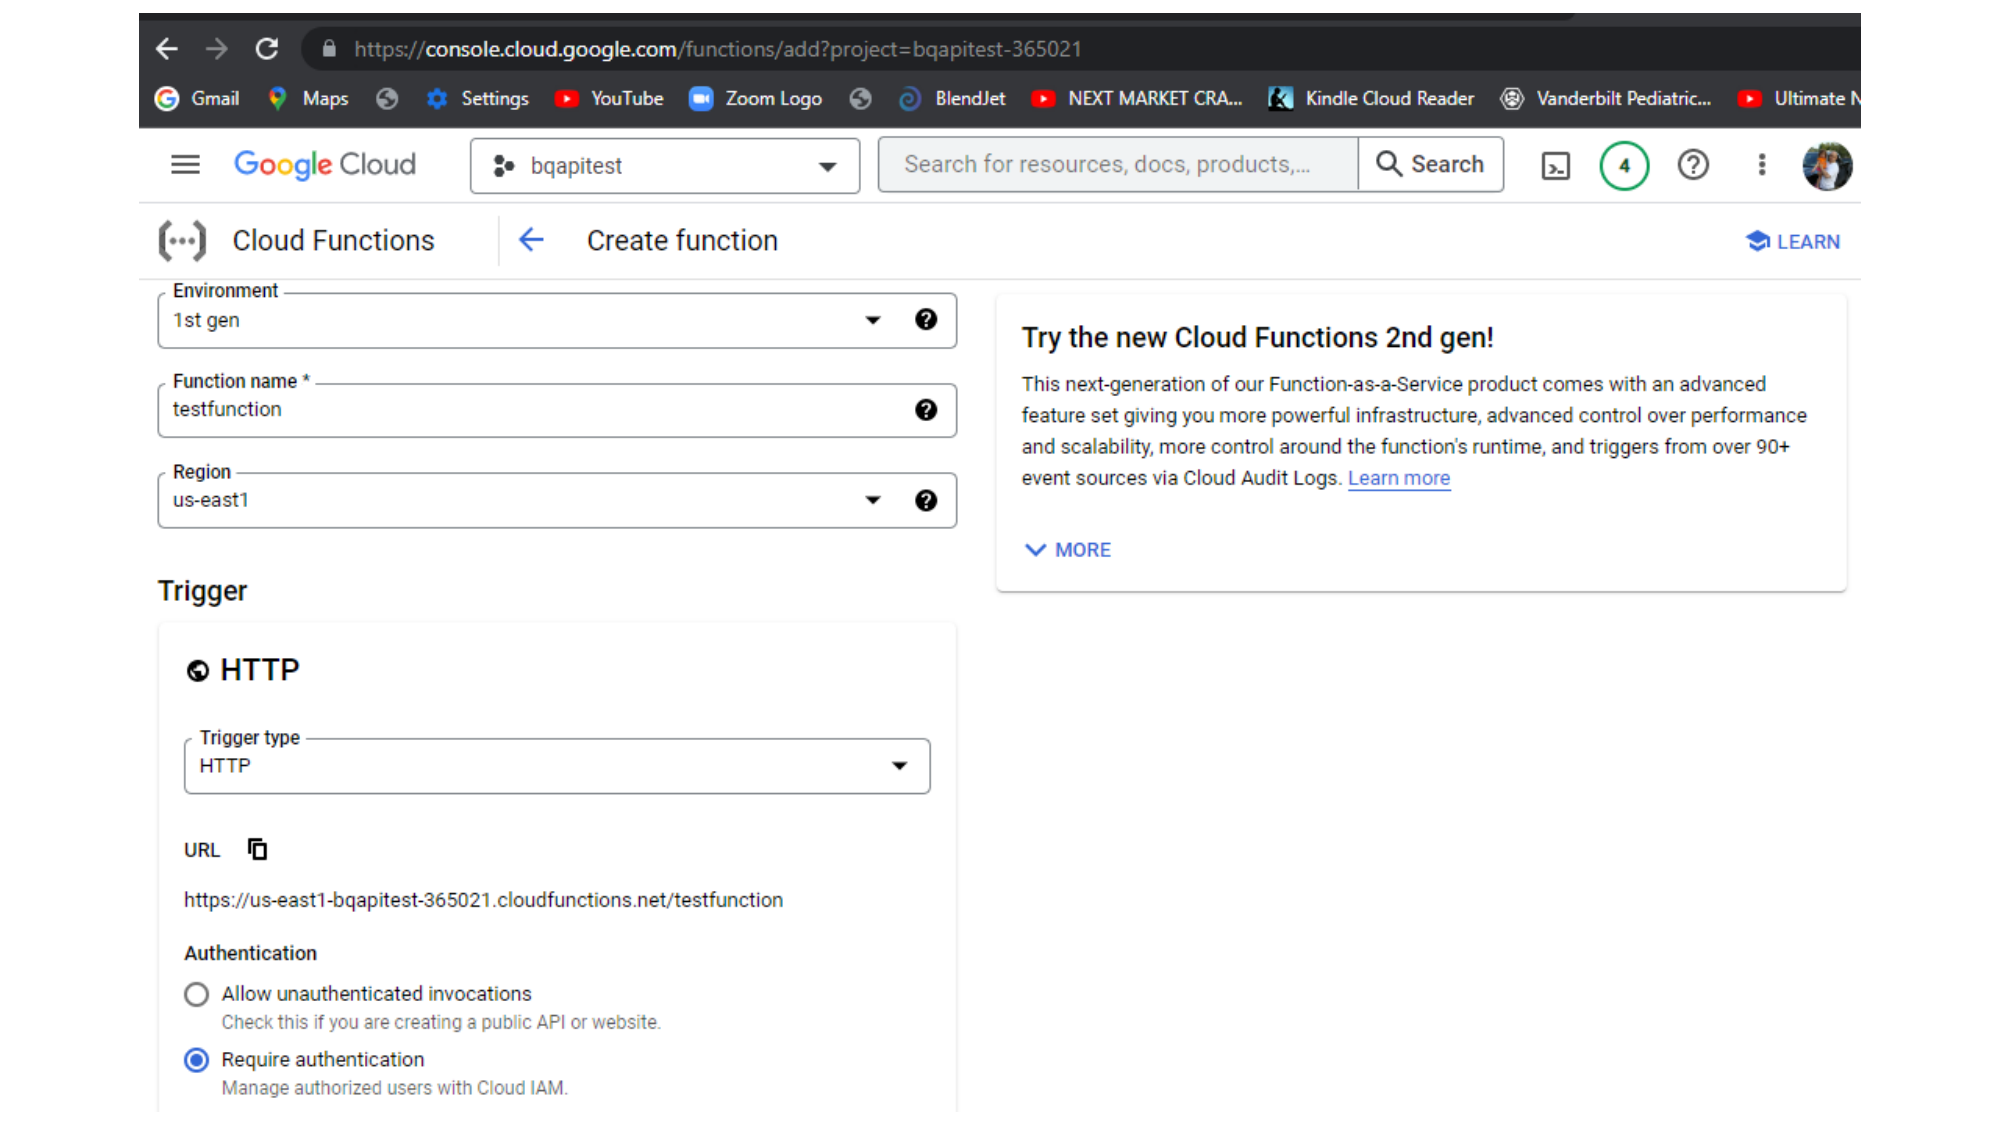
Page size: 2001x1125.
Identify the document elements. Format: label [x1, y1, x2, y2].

picture [139, 13, 1861, 1112]
